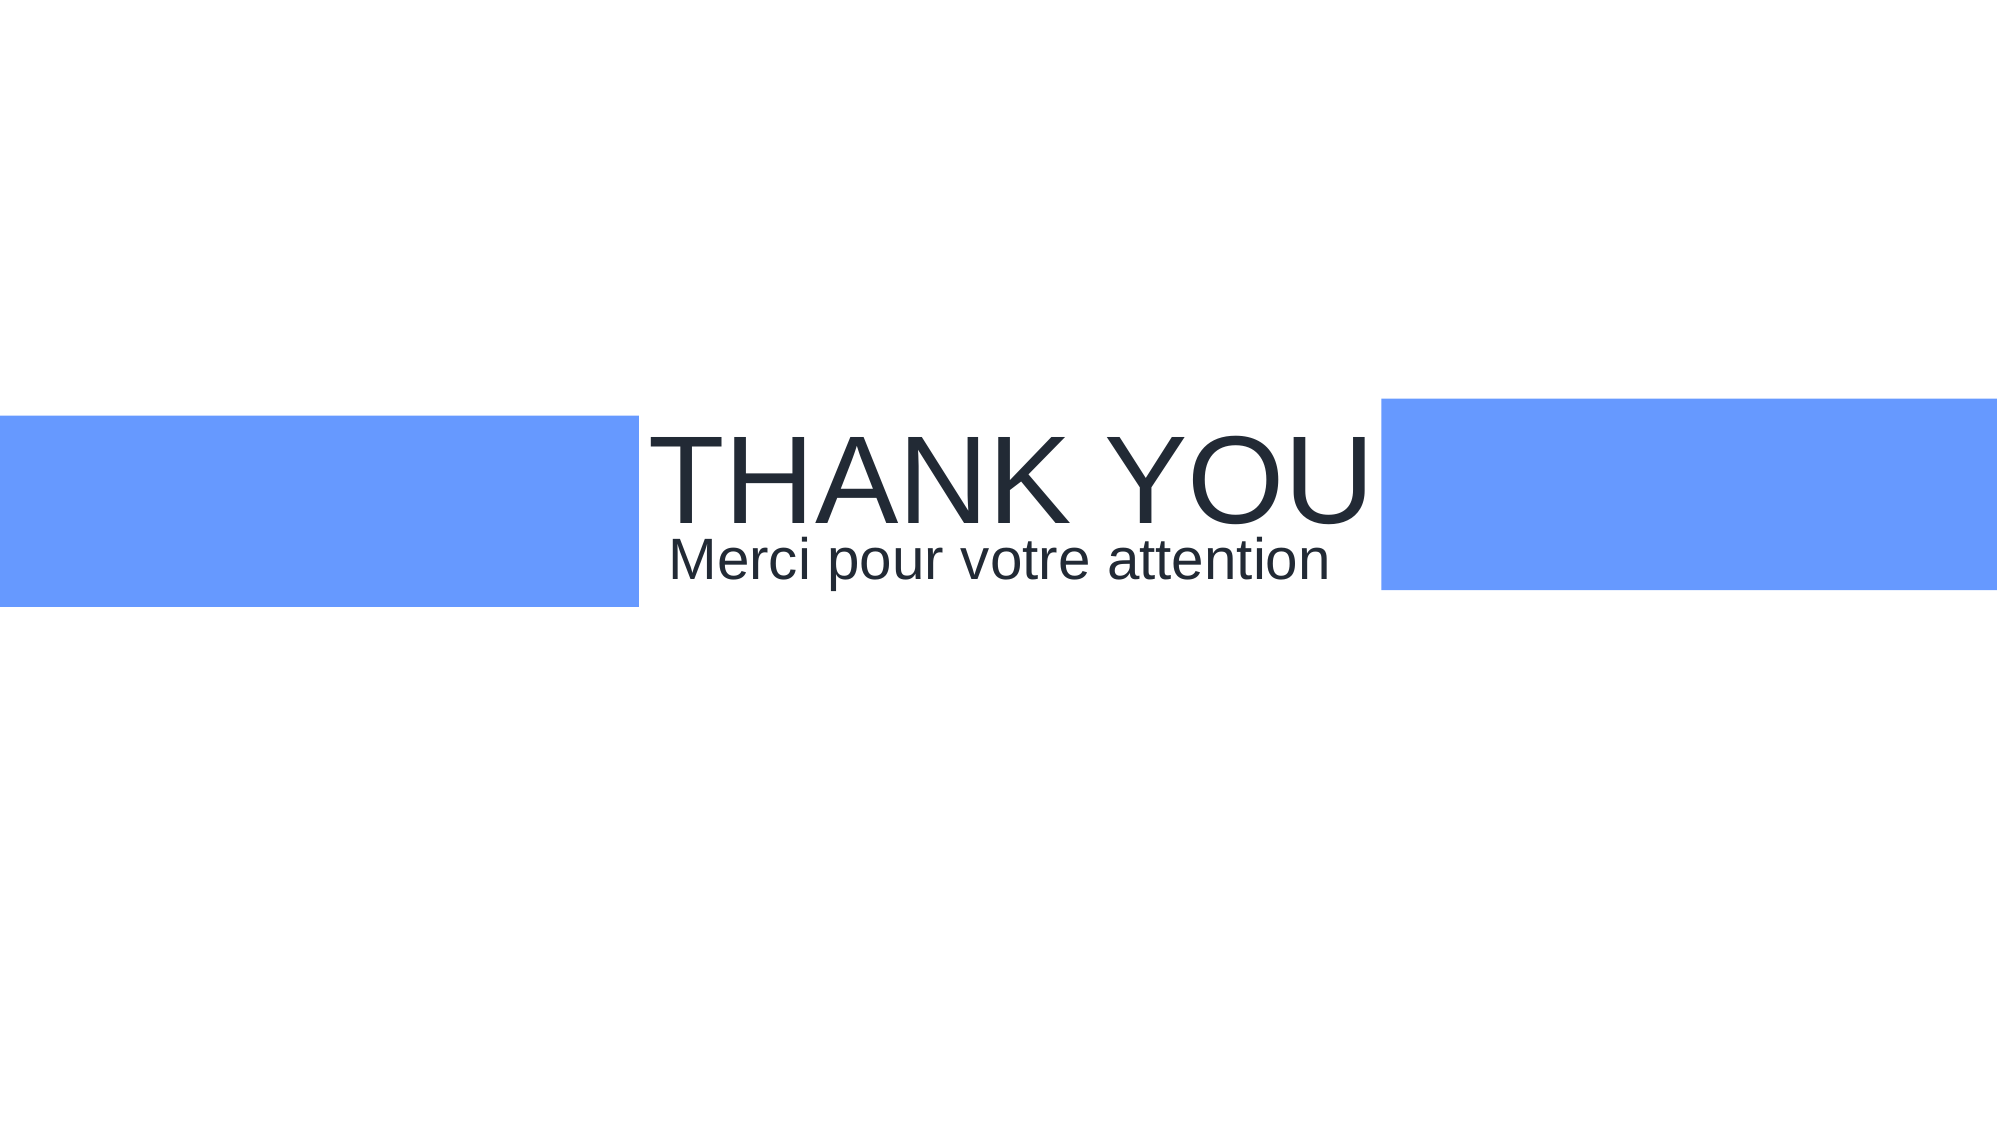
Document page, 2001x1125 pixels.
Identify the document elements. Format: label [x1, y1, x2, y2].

text_box [0, 389, 2000, 599]
text_box [0, 599, 640, 608]
